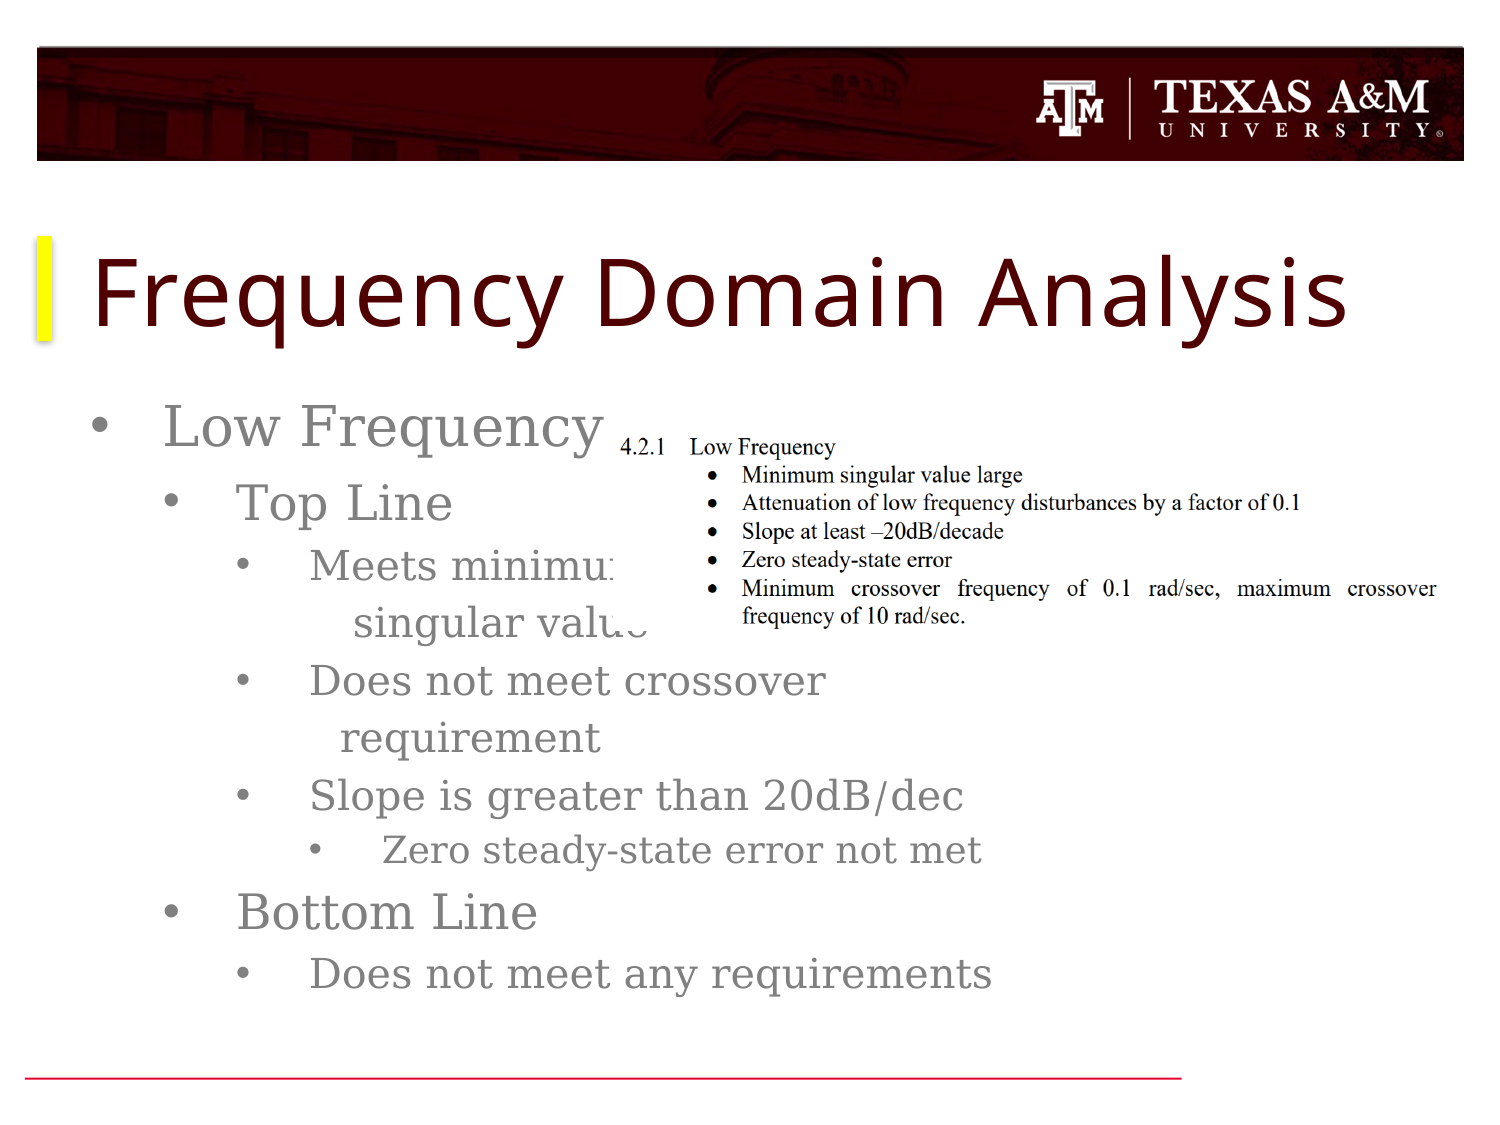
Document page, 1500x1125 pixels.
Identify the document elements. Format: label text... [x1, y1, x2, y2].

title Frequency Domain Analysis [75, 195, 1425, 383]
picture [612, 427, 1449, 631]
list Low Frequency Top Line Meets minimum singular value Does not meet crossover requirement Slope is greater than 20dB/dec Zero steady-state error not met Bottom Line Does not meet any requirements [75, 382, 1364, 1005]
picture [37, 45, 1464, 161]
